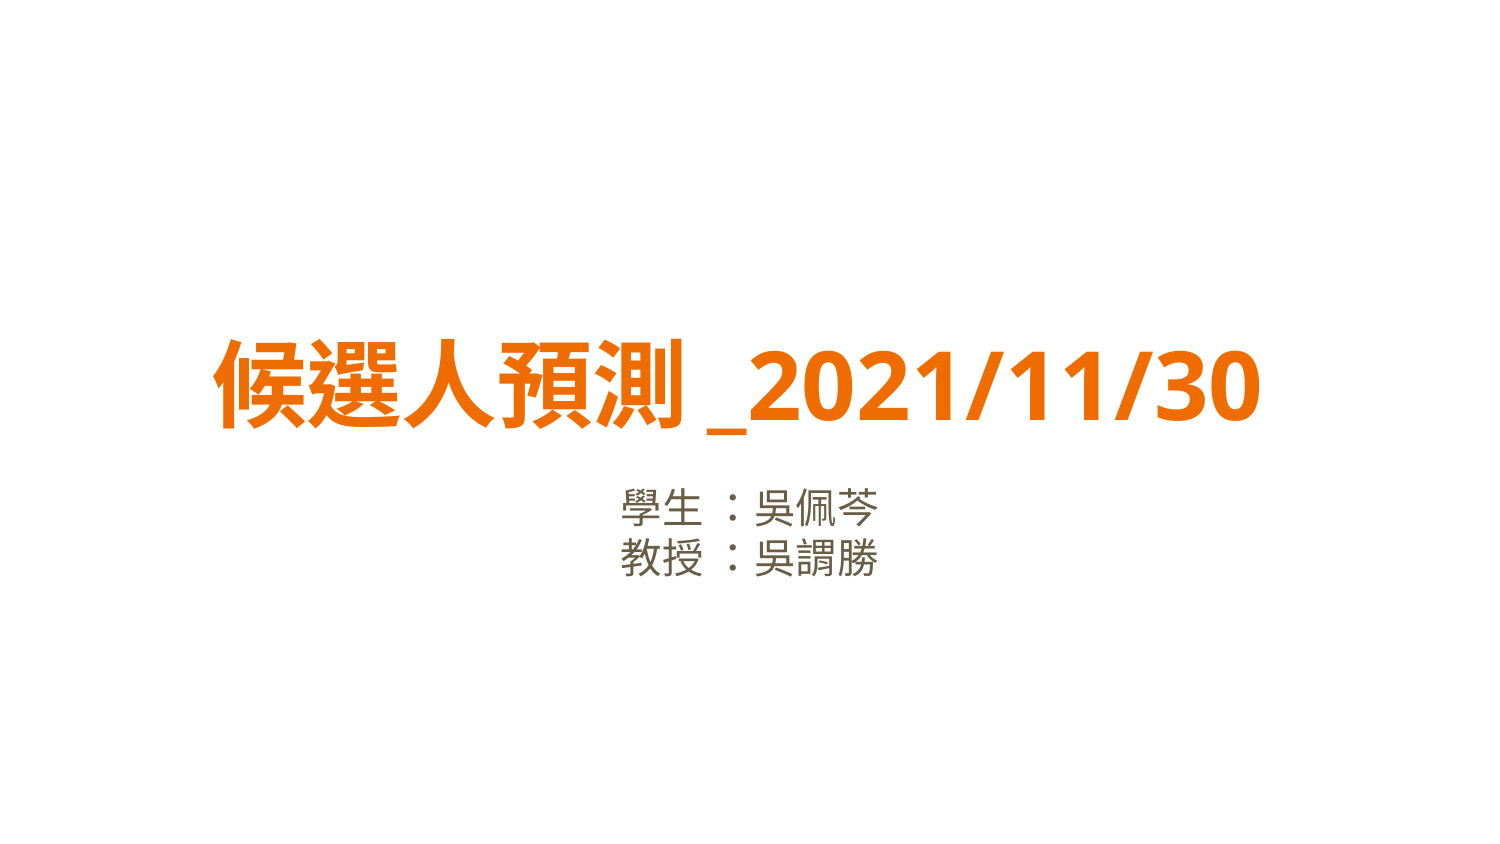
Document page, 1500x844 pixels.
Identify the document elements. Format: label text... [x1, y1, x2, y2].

text_box 候選人預測_2021/11/30 [164, 287, 1336, 455]
text_box 學生 ：吳佩芩 教授 ：吳謂勝 [350, 467, 1150, 598]
